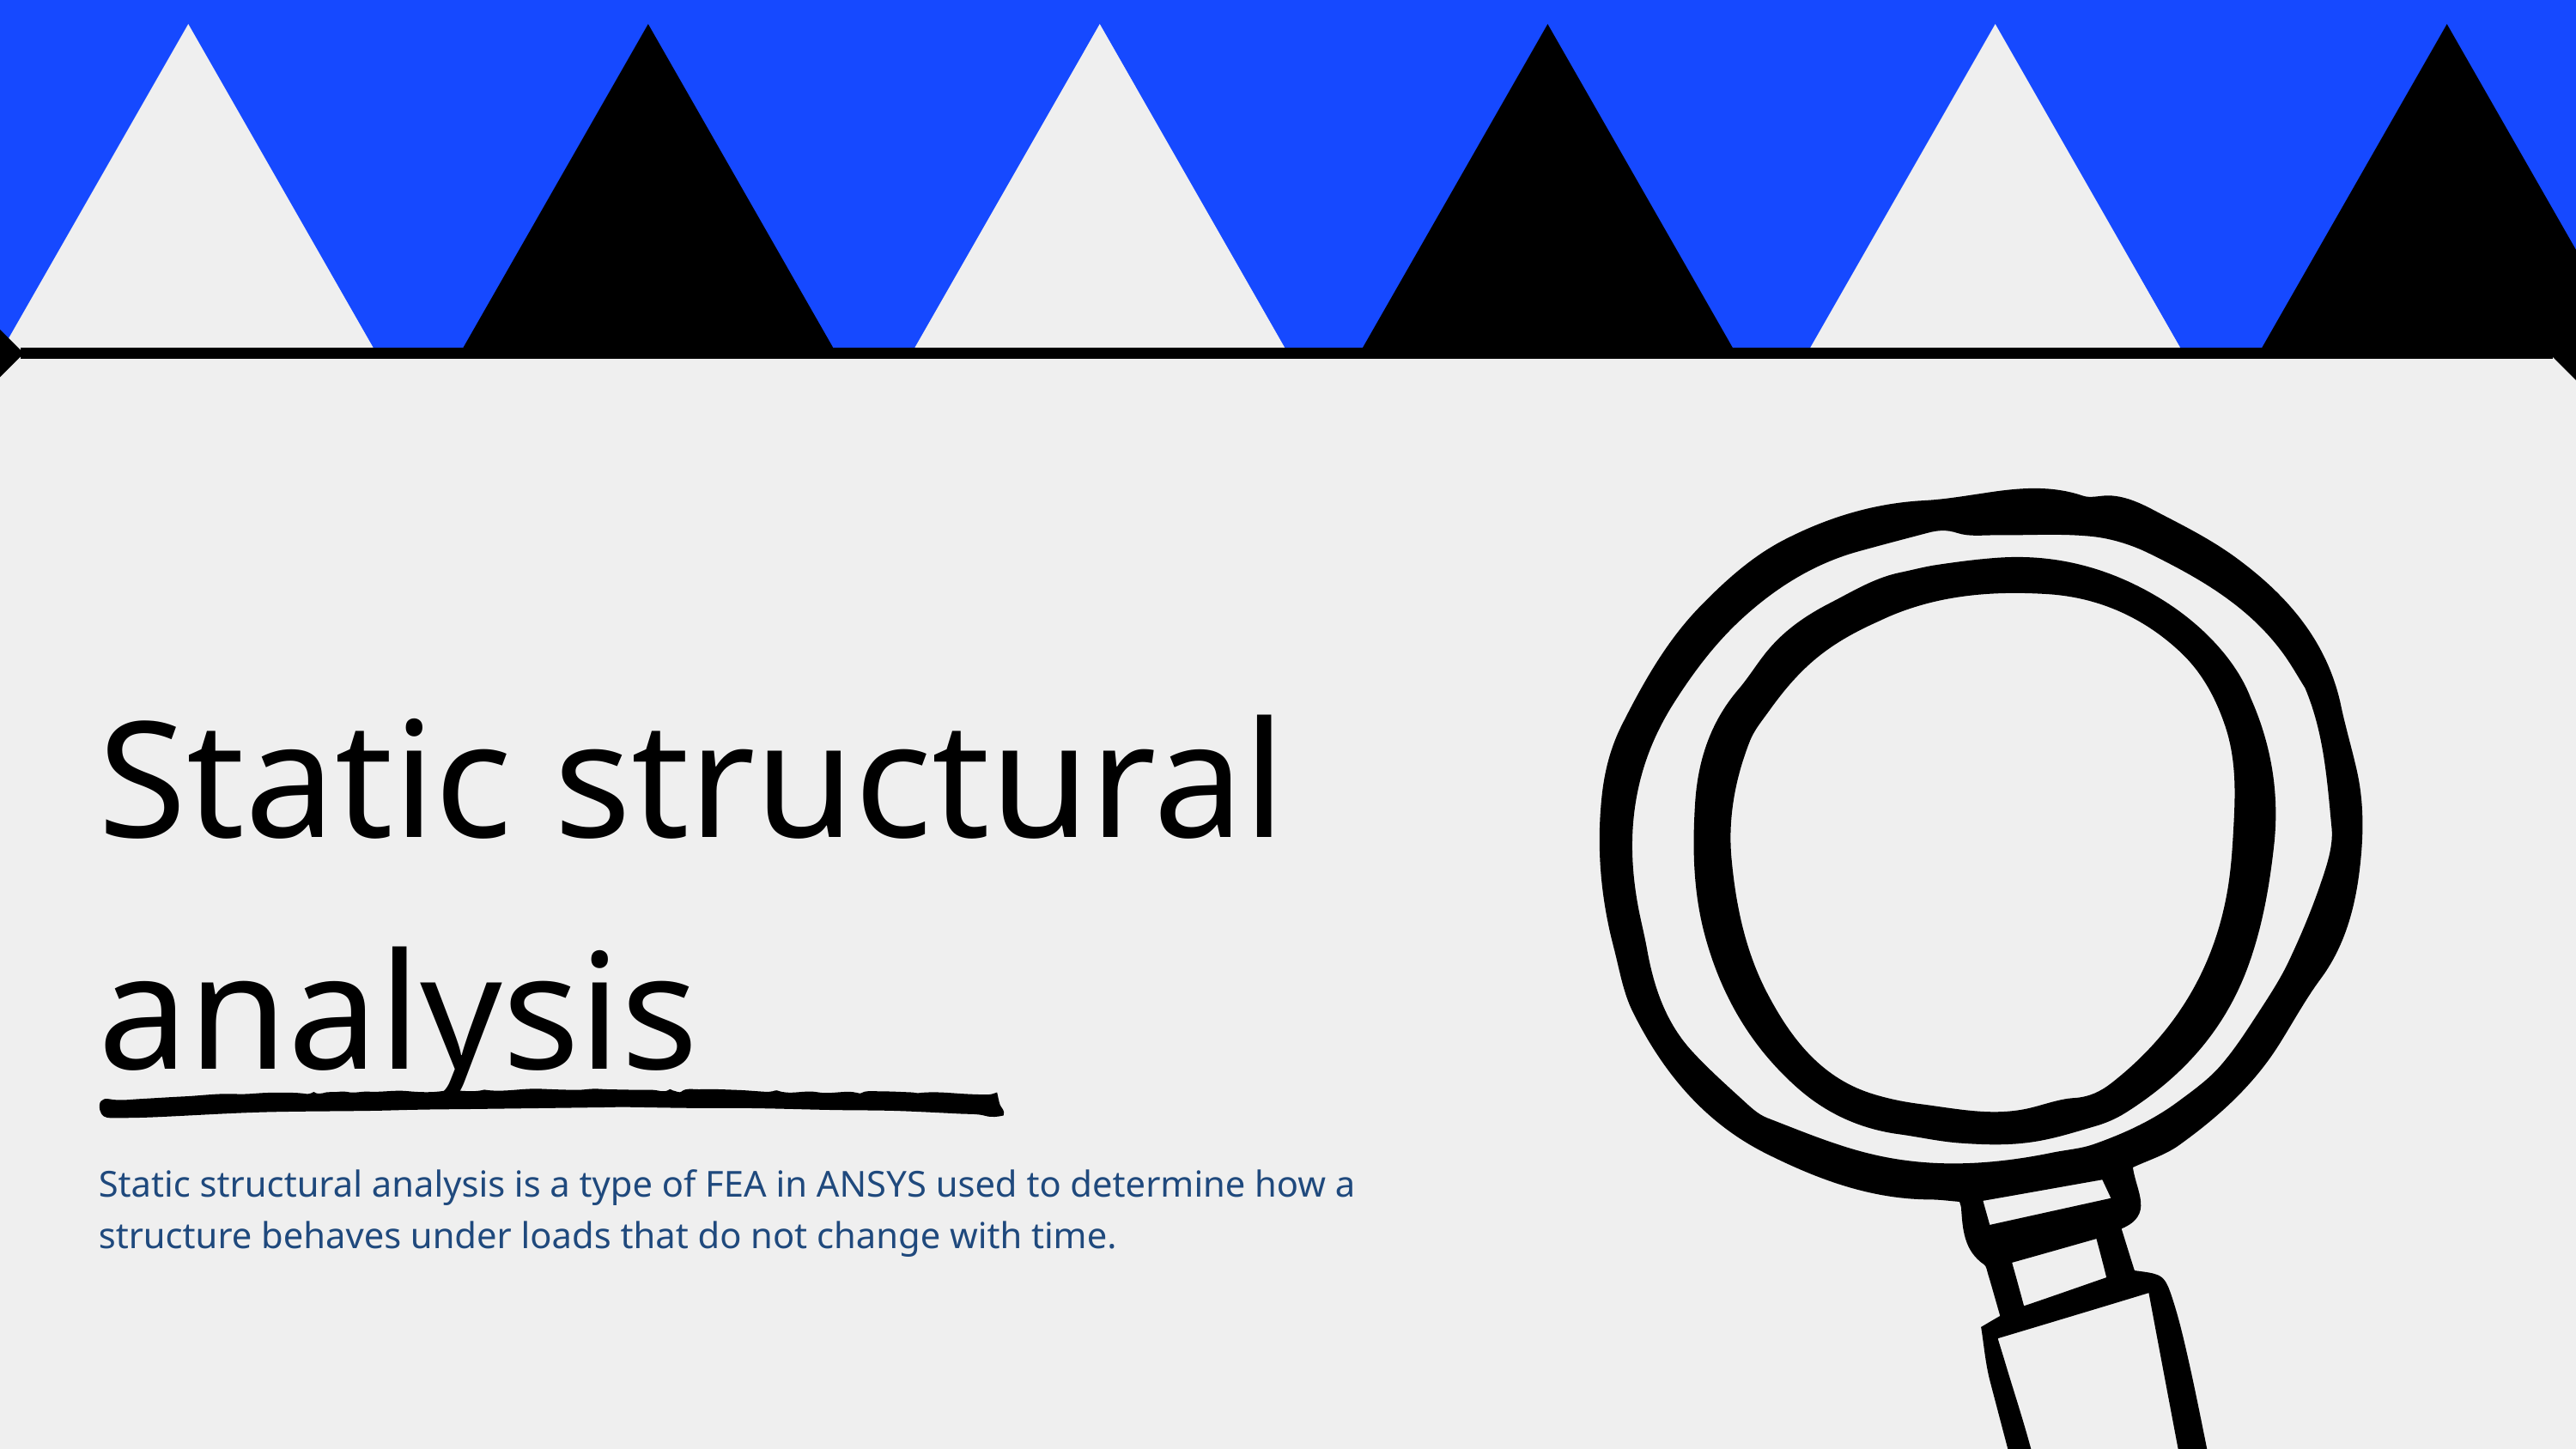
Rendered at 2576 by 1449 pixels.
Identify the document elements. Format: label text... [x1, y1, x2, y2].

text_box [0, 0, 2576, 353]
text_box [0, 23, 377, 353]
text_box Static structural analysis Static structural analysis is a type of FEA in ANSYS used to determine how a structure behaves under loads that do not change with time. [98, 637, 1835, 1449]
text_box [1358, 23, 1736, 353]
text_box [1674, 488, 2363, 1449]
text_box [1807, 23, 2184, 353]
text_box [911, 23, 1289, 353]
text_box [2258, 23, 2576, 353]
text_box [459, 23, 837, 353]
